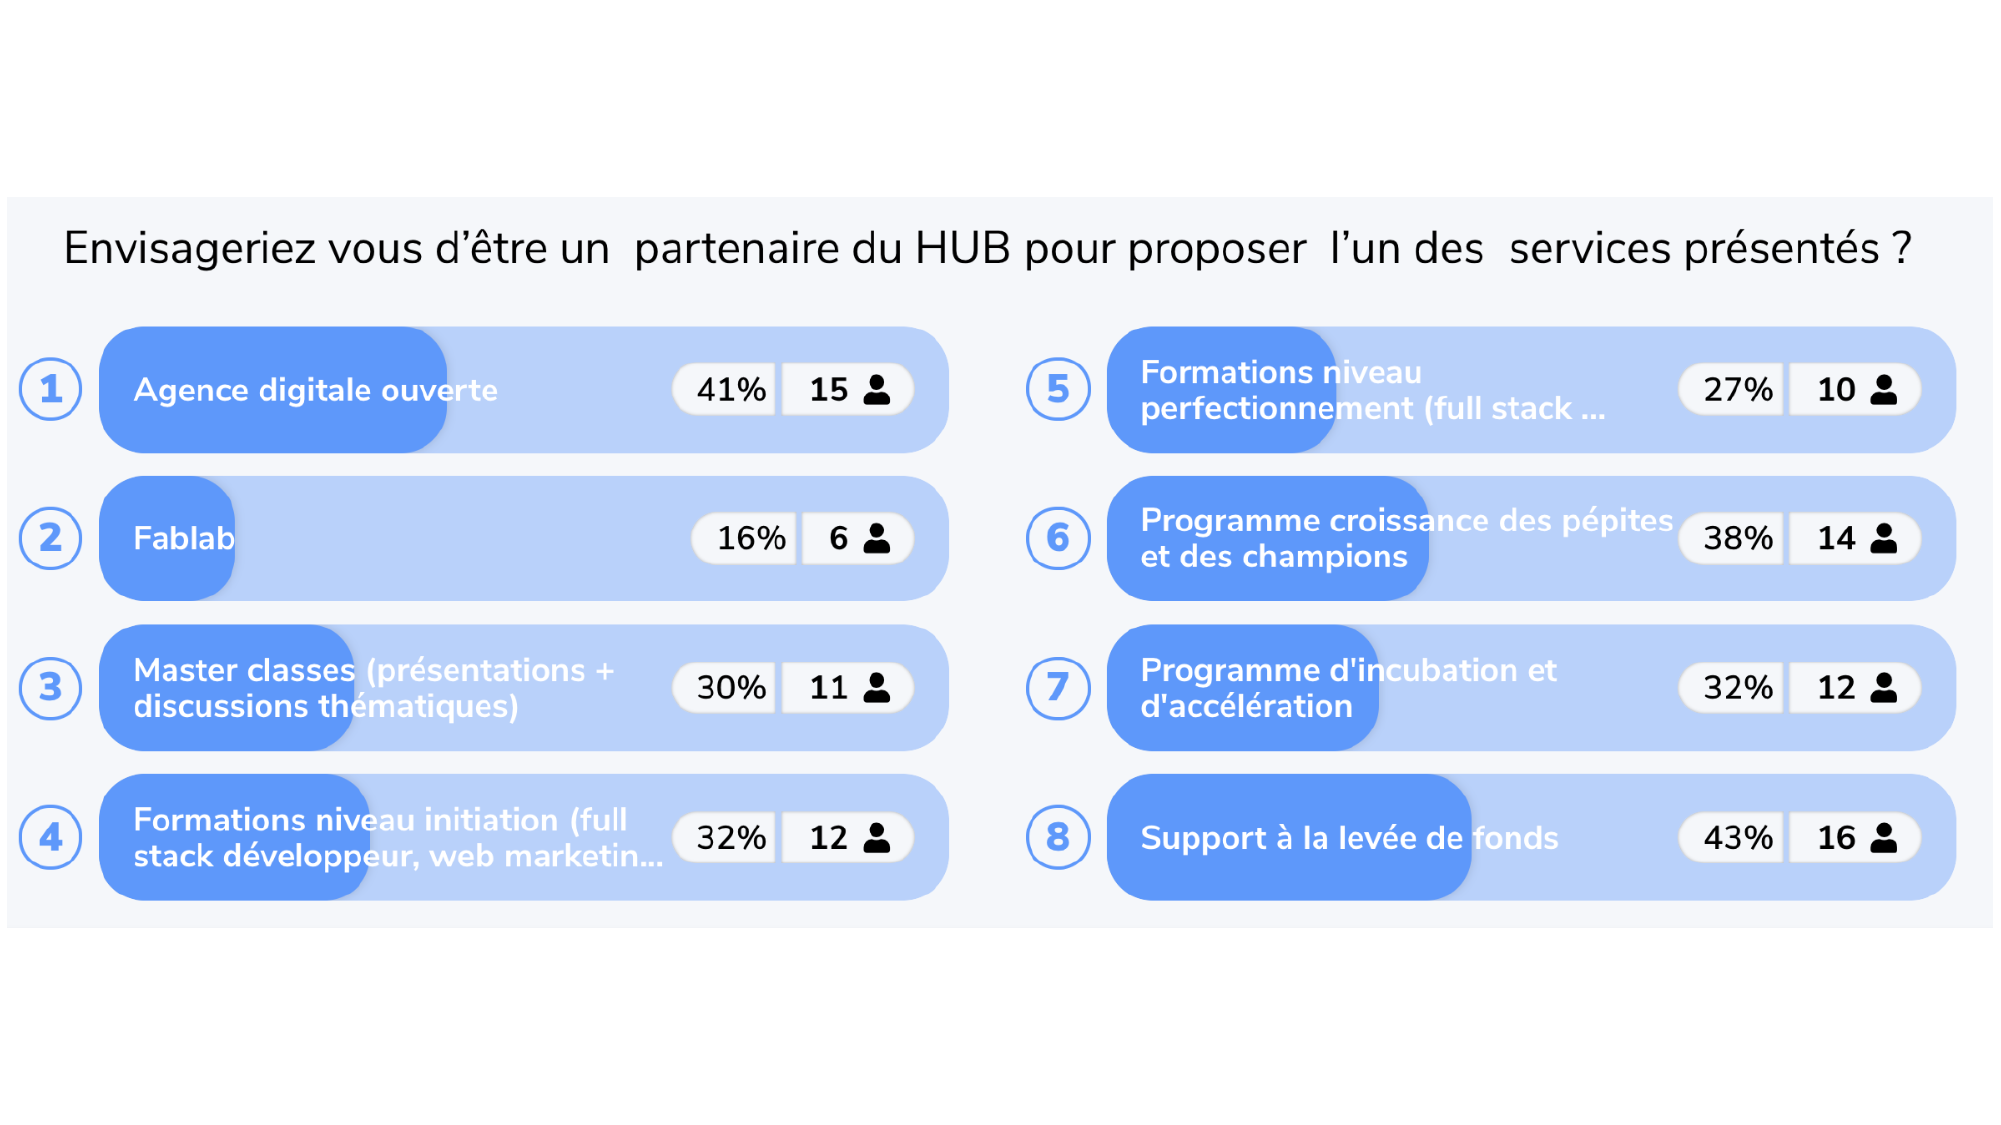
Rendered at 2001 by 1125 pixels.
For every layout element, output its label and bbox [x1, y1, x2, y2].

picture [7, 197, 1993, 928]
